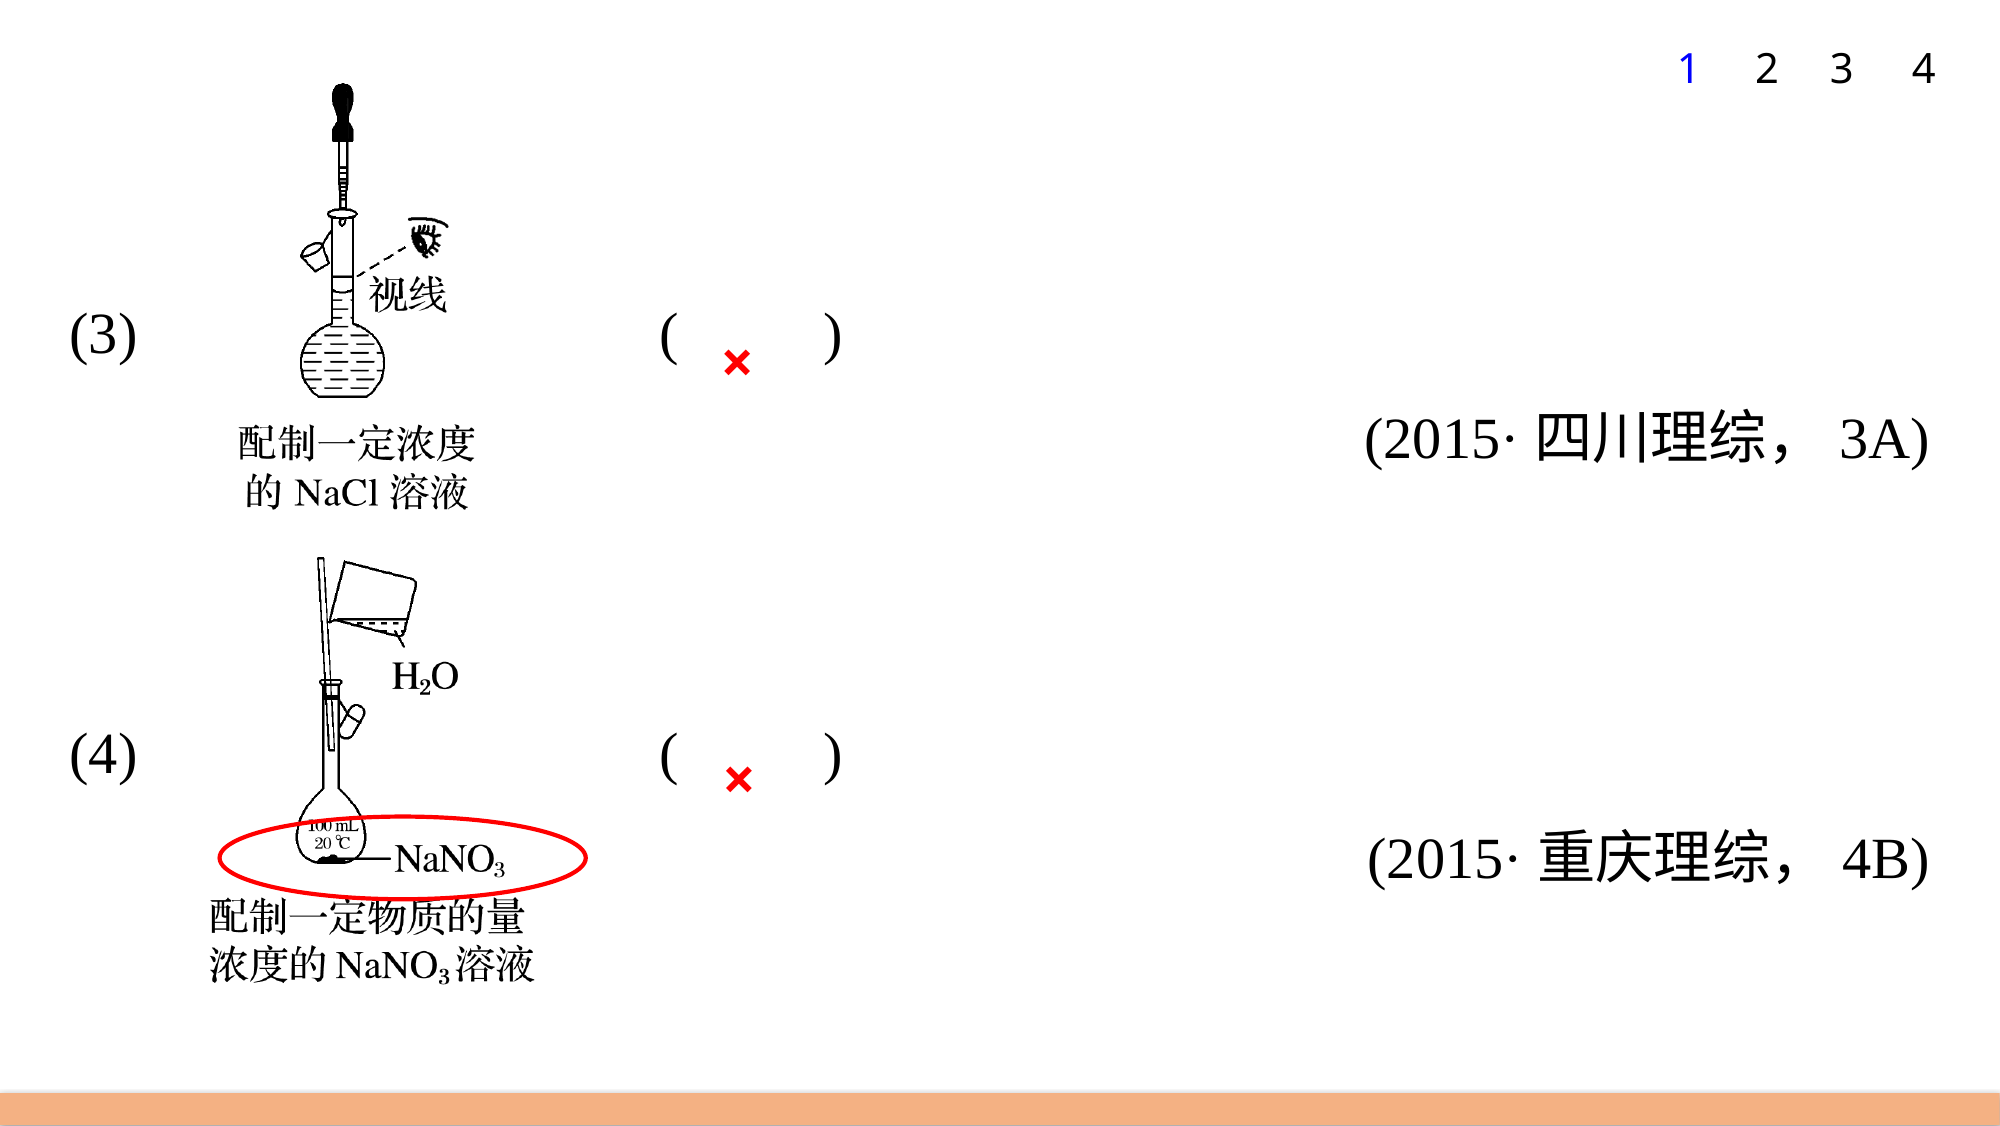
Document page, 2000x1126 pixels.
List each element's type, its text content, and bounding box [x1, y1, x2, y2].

text_box 2 [1737, 19, 1800, 114]
text_box [0, 1092, 2000, 1126]
text_box 4 [1890, 19, 1956, 114]
picture [219, 80, 490, 522]
text_box × [707, 734, 771, 820]
text_box (3) ( ) (2015·四川理综，3A) (4) ( ) (2015·重庆理综，4B) [54, 78, 1945, 898]
text_box × [705, 317, 769, 403]
text_box 1 [1655, 19, 1721, 114]
text_box [543, 829, 588, 887]
picture [201, 548, 540, 993]
text_box 3 [1816, 19, 1874, 114]
